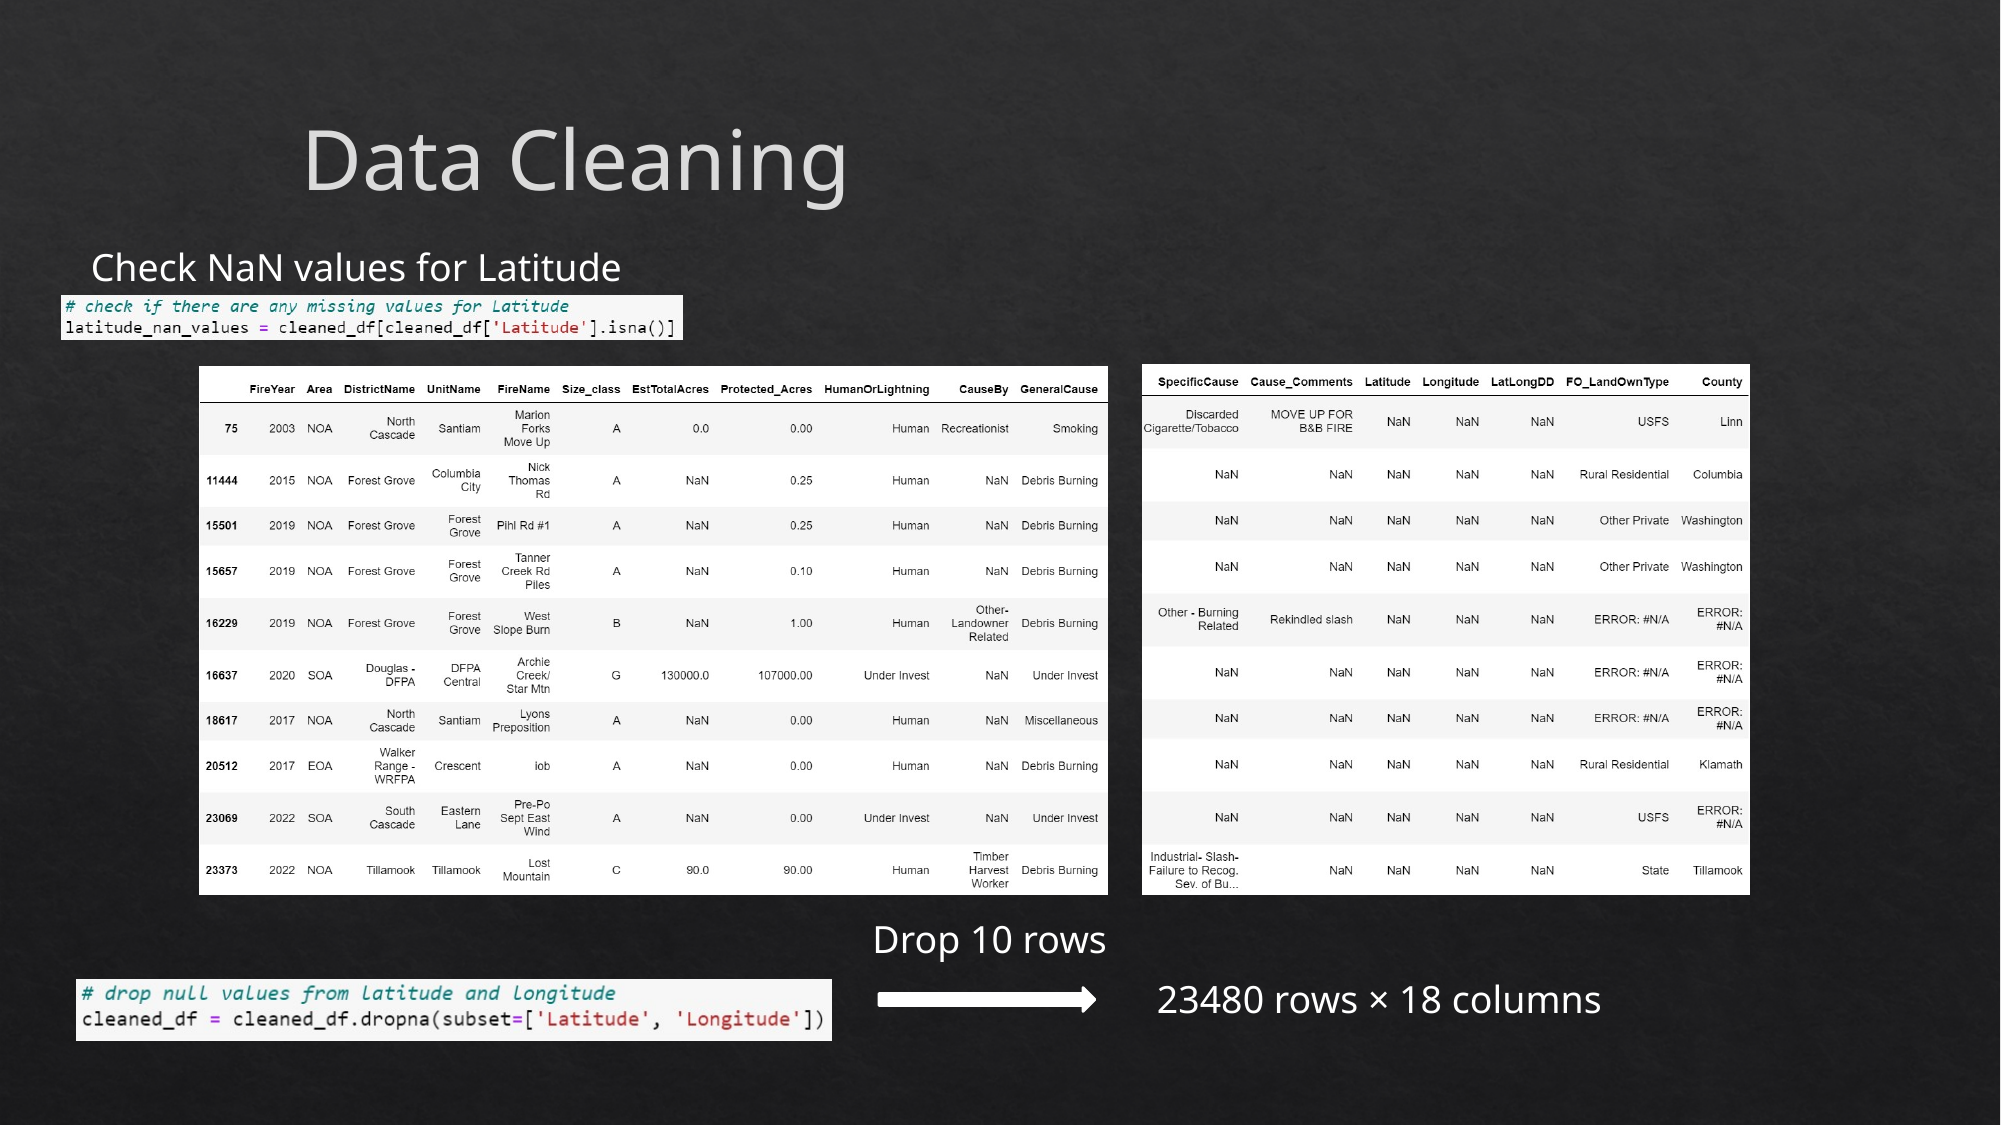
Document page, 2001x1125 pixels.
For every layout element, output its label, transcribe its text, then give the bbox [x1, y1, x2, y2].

text_box 23480 rows × 18 columns [1142, 969, 1750, 1119]
text_box [877, 986, 1096, 1013]
text_box Data Cleaning [152, 99, 1000, 236]
picture [1141, 364, 1750, 896]
text_box Drop 10 rows [857, 908, 1194, 969]
text_box Check NaN values for Latitude [76, 236, 1077, 297]
picture [60, 295, 684, 340]
picture [198, 365, 1109, 896]
picture [75, 978, 833, 1041]
